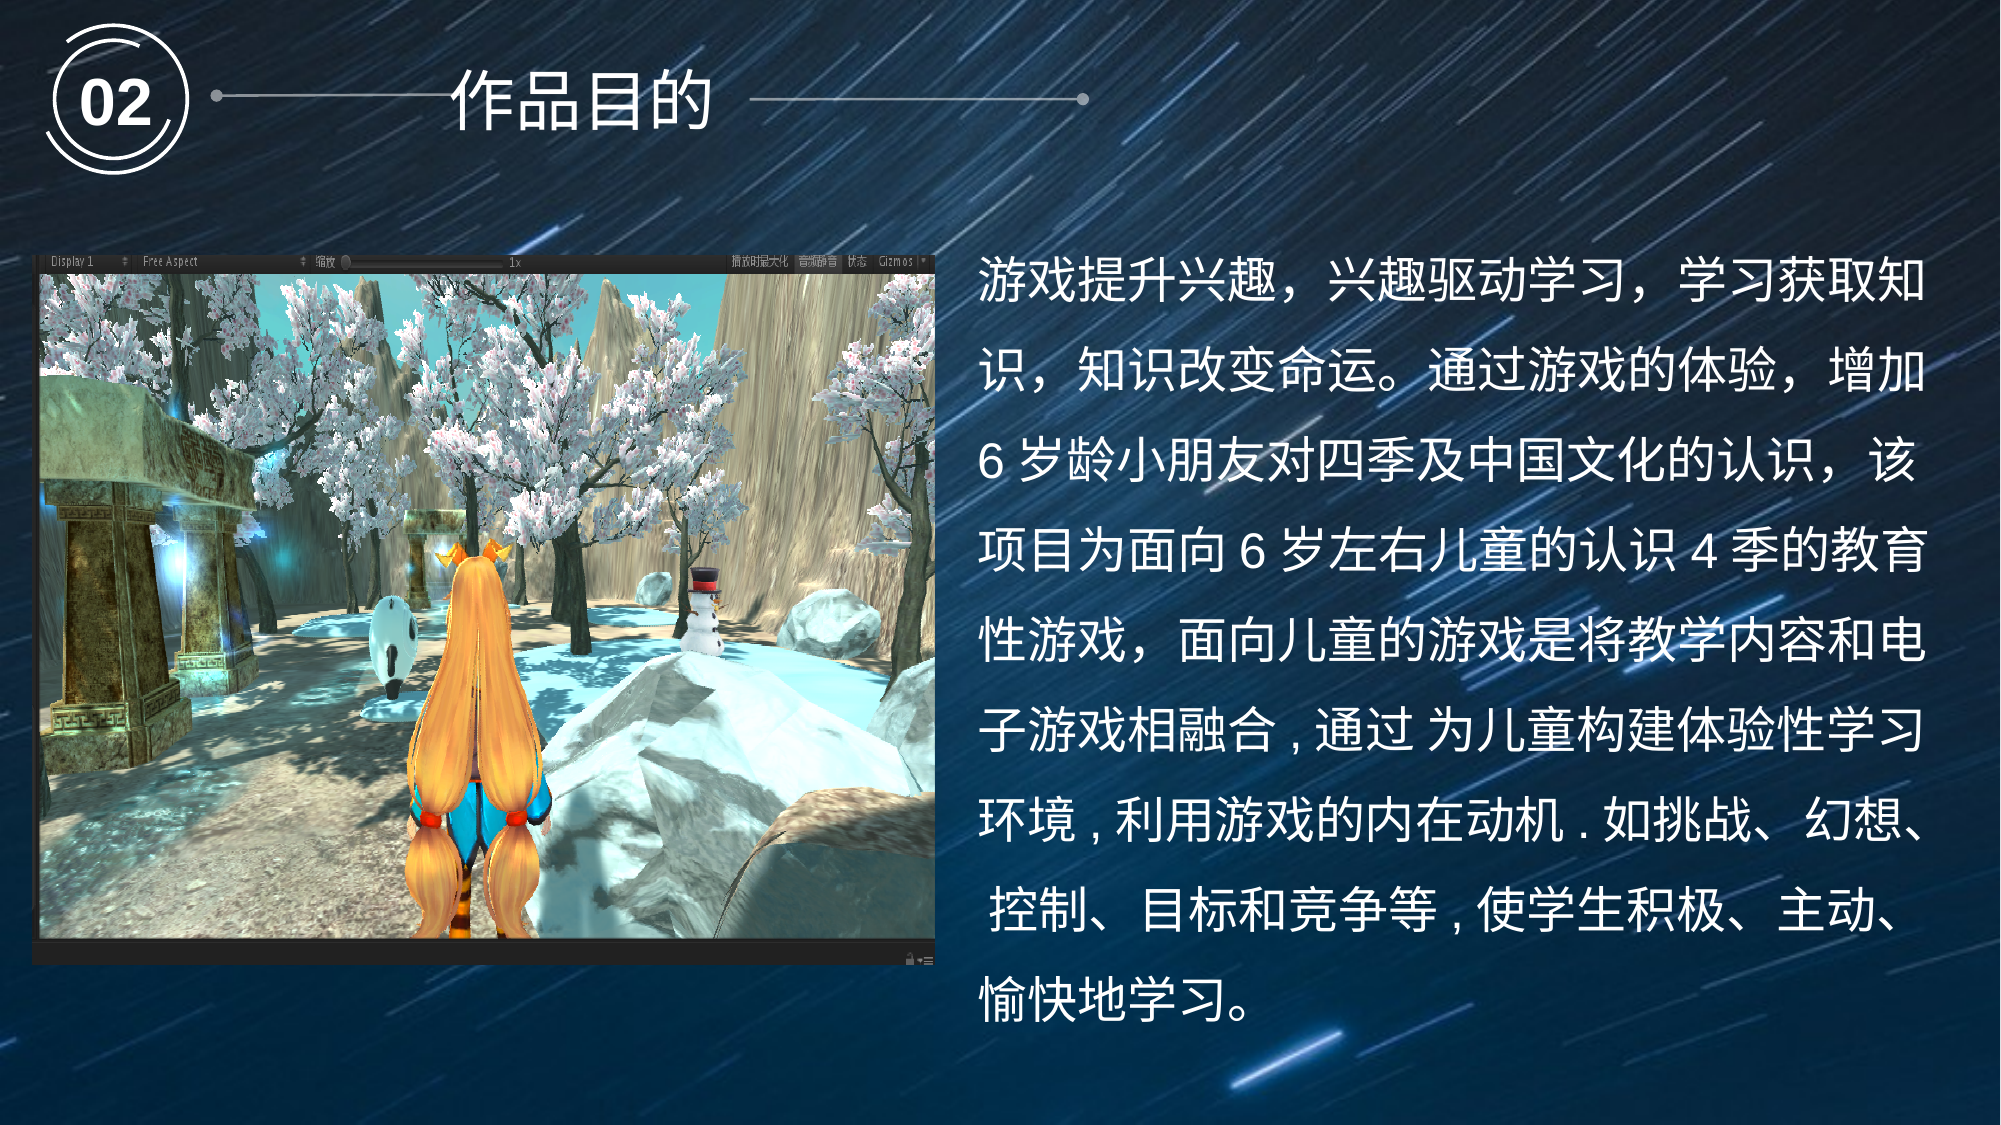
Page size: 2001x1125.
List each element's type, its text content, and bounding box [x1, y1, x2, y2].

text_box 02 [63, 51, 168, 146]
text_box 游戏提升兴趣，兴趣驱动学习，学习获取知识，知识改变命运。通过游戏的体验，增加6岁龄小朋友对四季及中国文化的认识，该项目为面向6岁左右儿童的认识4季的教育性游戏，面向儿童的游戏是将教学内容和电子游戏相融合,通过 为儿童构建体验性学习环境,利用游戏的内在动机.如挑战、幻想、 控制、目标和竞争等,使学生积极、主动、愉快地学习。 [962, 210, 1962, 1036]
text_box 作品目的 [433, 51, 750, 146]
picture [0, 0, 2001, 1125]
text_box [54, 67, 63, 125]
text_box [46, 24, 188, 174]
